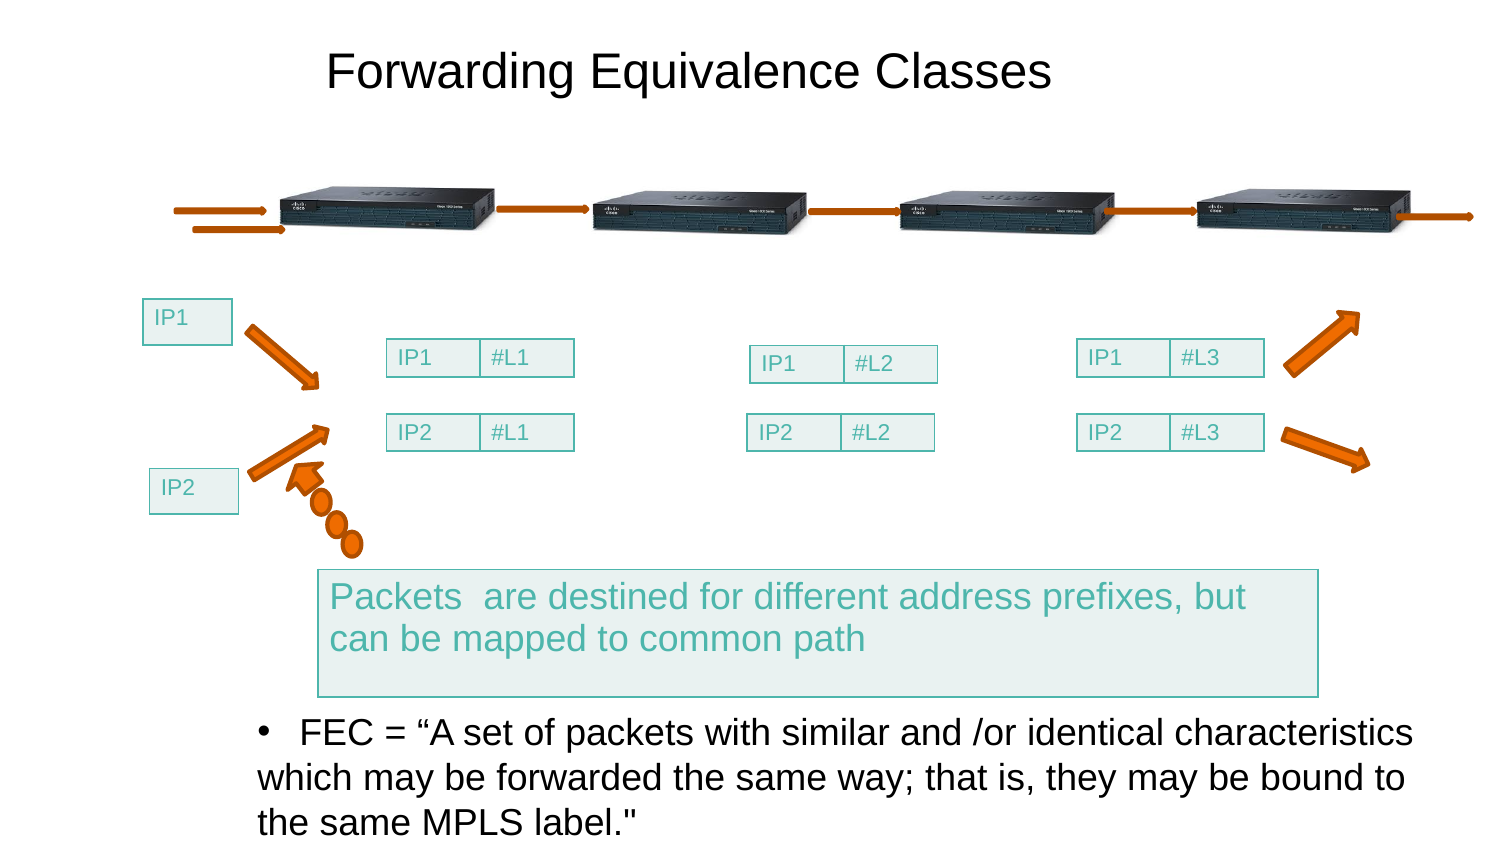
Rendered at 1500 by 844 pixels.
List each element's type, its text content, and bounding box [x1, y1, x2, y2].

text_box [285, 461, 325, 497]
table_header IP1 [387, 340, 479, 376]
text_box [1280, 426, 1371, 474]
table_header #L3 [1171, 340, 1263, 376]
text_box [325, 510, 349, 540]
table_header Packets are destined for different address prefixes, but can be mapped to common path [319, 570, 1317, 696]
table_header IP1 [144, 300, 231, 344]
picture [1190, 169, 1416, 249]
table_header #L1 [481, 415, 573, 450]
table_header #L2 [842, 415, 934, 450]
picture [893, 172, 1120, 251]
text_box [818, 208, 888, 216]
text_box [1123, 207, 1185, 215]
table_header #L1 [481, 340, 573, 376]
text_box [309, 487, 333, 517]
picture [273, 167, 500, 247]
table_header IP2 [387, 415, 479, 450]
table_header #L2 [845, 346, 937, 382]
table_header IP2 [748, 415, 840, 450]
text_box [244, 323, 320, 391]
text_box FEC = “A set of packets with similar and /or identical characteristics which may be forwarded the same way; that is, they may be bound to the same MPLS label." [245, 702, 1437, 844]
table_header #L3 [1171, 415, 1263, 450]
text_box [192, 226, 268, 234]
text_box [340, 529, 364, 559]
table_header IP2 [150, 469, 238, 513]
text_box [1282, 309, 1361, 379]
picture [586, 172, 813, 252]
text_box [1420, 212, 1474, 222]
text_box Forwarding Equivalence Classes [314, 32, 1065, 104]
text_box [246, 424, 330, 483]
table_header IP2 [1078, 415, 1169, 450]
table_header IP1 [1078, 340, 1169, 376]
text_box [173, 206, 267, 216]
table_header IP1 [751, 346, 843, 382]
text_box [505, 205, 581, 213]
